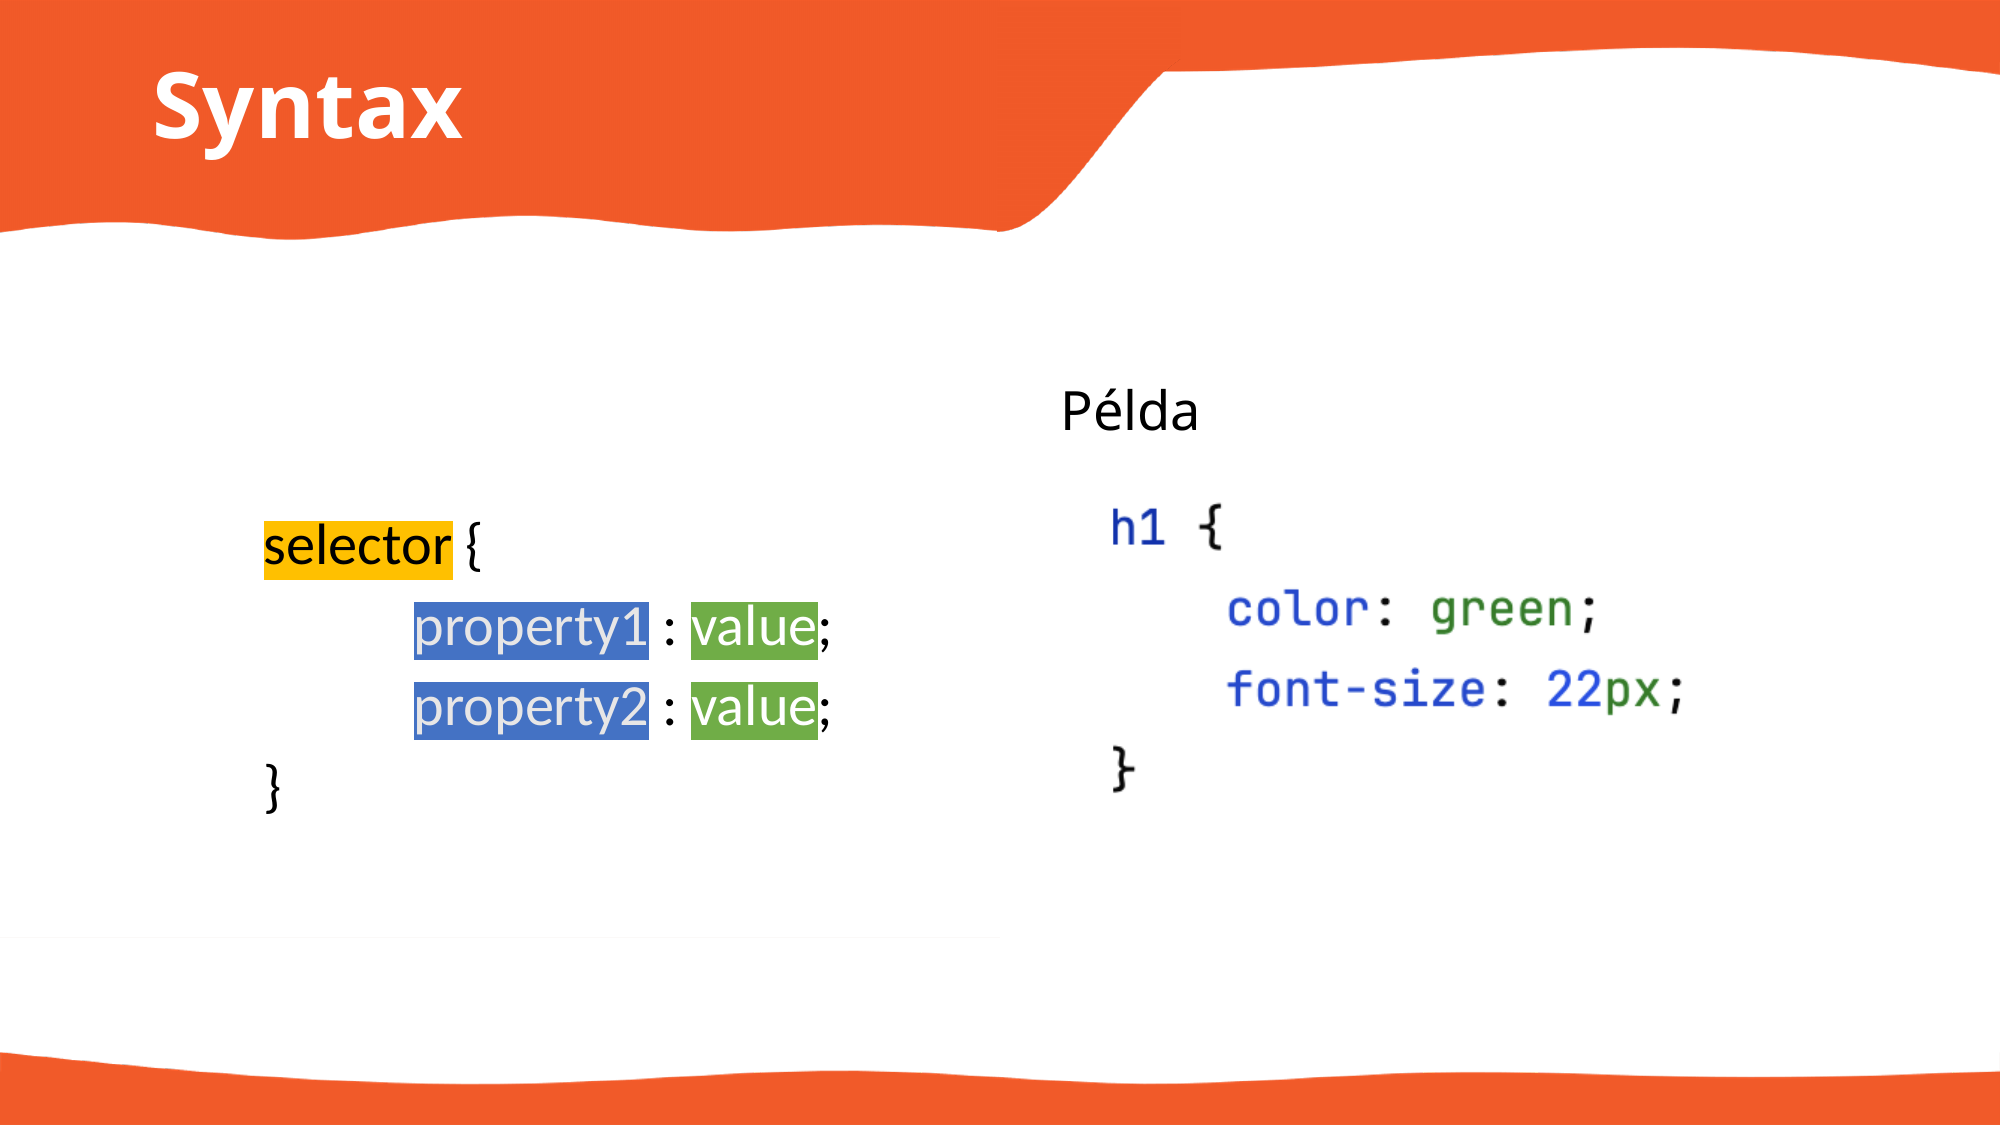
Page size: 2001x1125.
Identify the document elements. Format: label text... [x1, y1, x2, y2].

title Syntax [137, 0, 1104, 218]
text_box selector { property1 : value; property2 : value; } [248, 481, 855, 833]
picture [0, 0, 2000, 1125]
text_box Példa [1045, 361, 1296, 456]
